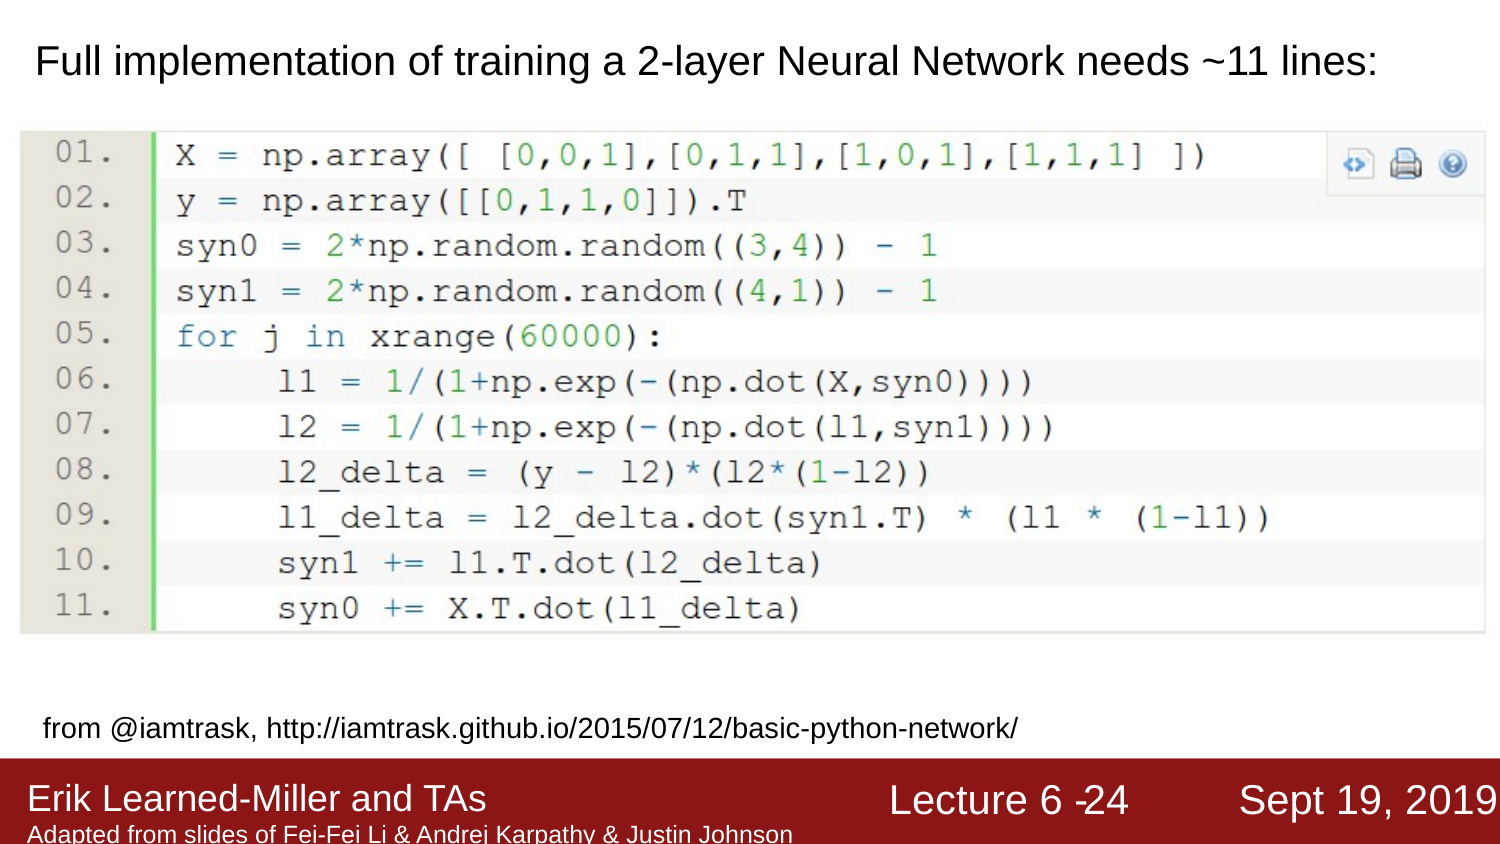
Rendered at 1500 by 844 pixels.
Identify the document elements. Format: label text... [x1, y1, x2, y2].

slide_number ‹#› [1054, 765, 1145, 831]
picture [3, 119, 1497, 643]
text_box from @iamtrask, http://iamtrask.github.io/2015/07/12/basic-python-network/ [27, 694, 1325, 736]
text_box Full implementation of training a 2-layer Neural Network needs ~11 lines: [19, 19, 1429, 69]
